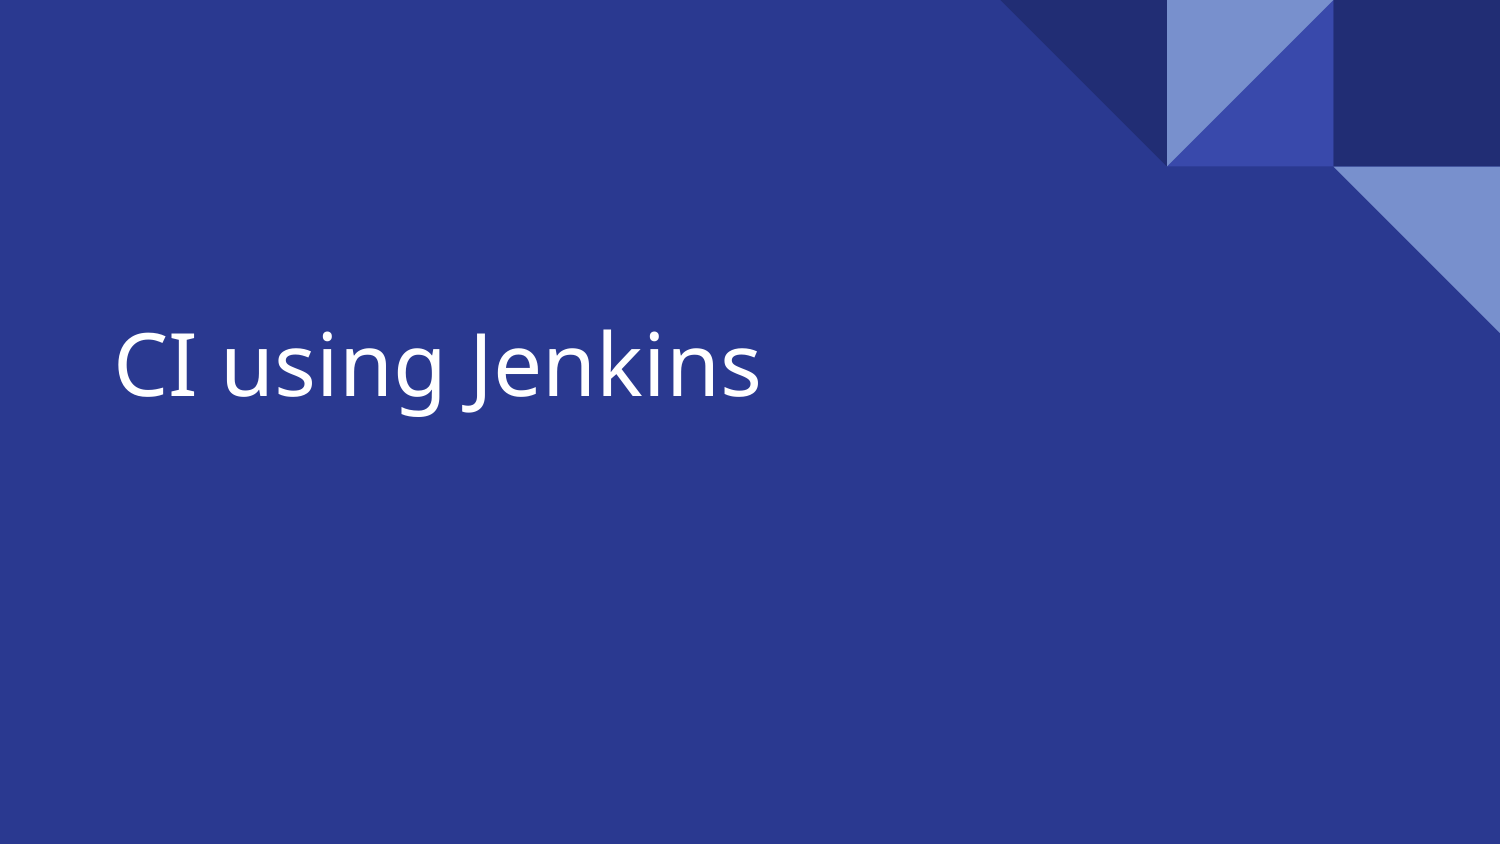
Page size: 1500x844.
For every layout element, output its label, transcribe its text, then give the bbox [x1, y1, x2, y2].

title CI using Jenkins [98, 291, 1447, 429]
